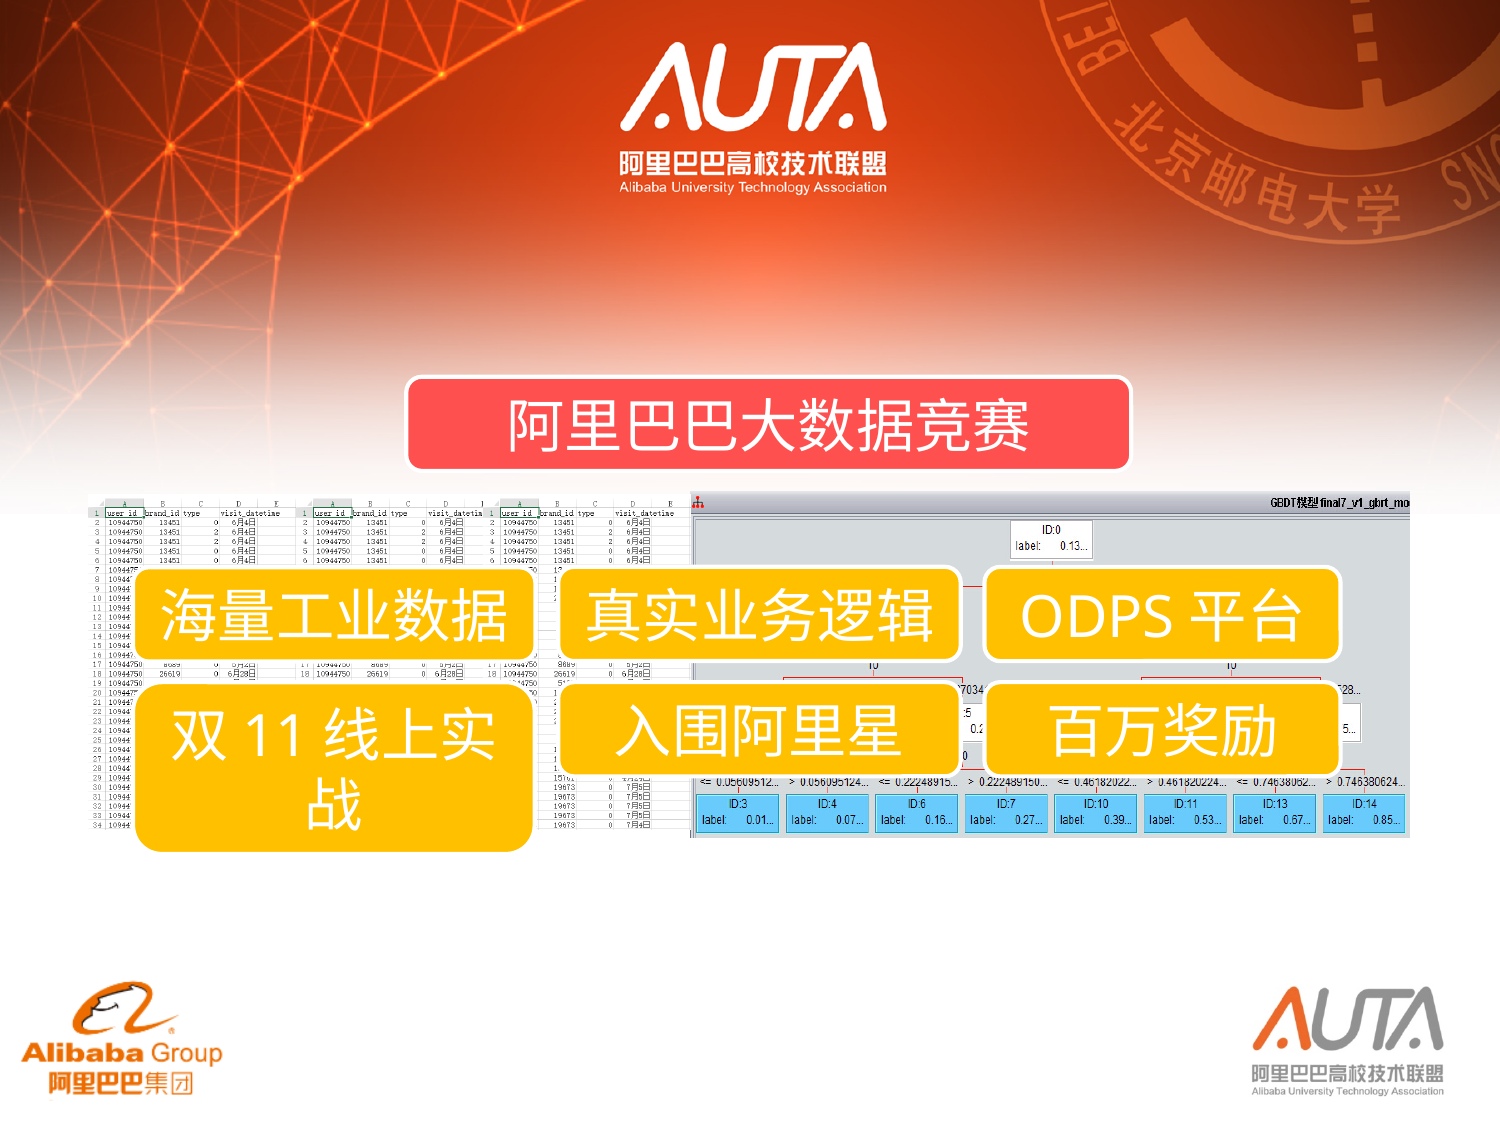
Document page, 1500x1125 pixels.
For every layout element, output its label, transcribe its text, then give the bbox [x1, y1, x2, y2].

text_box 双11线上实战 [134, 839, 534, 857]
picture [0, 0, 1500, 838]
picture [1197, 954, 1499, 1125]
picture [14, 972, 230, 1101]
